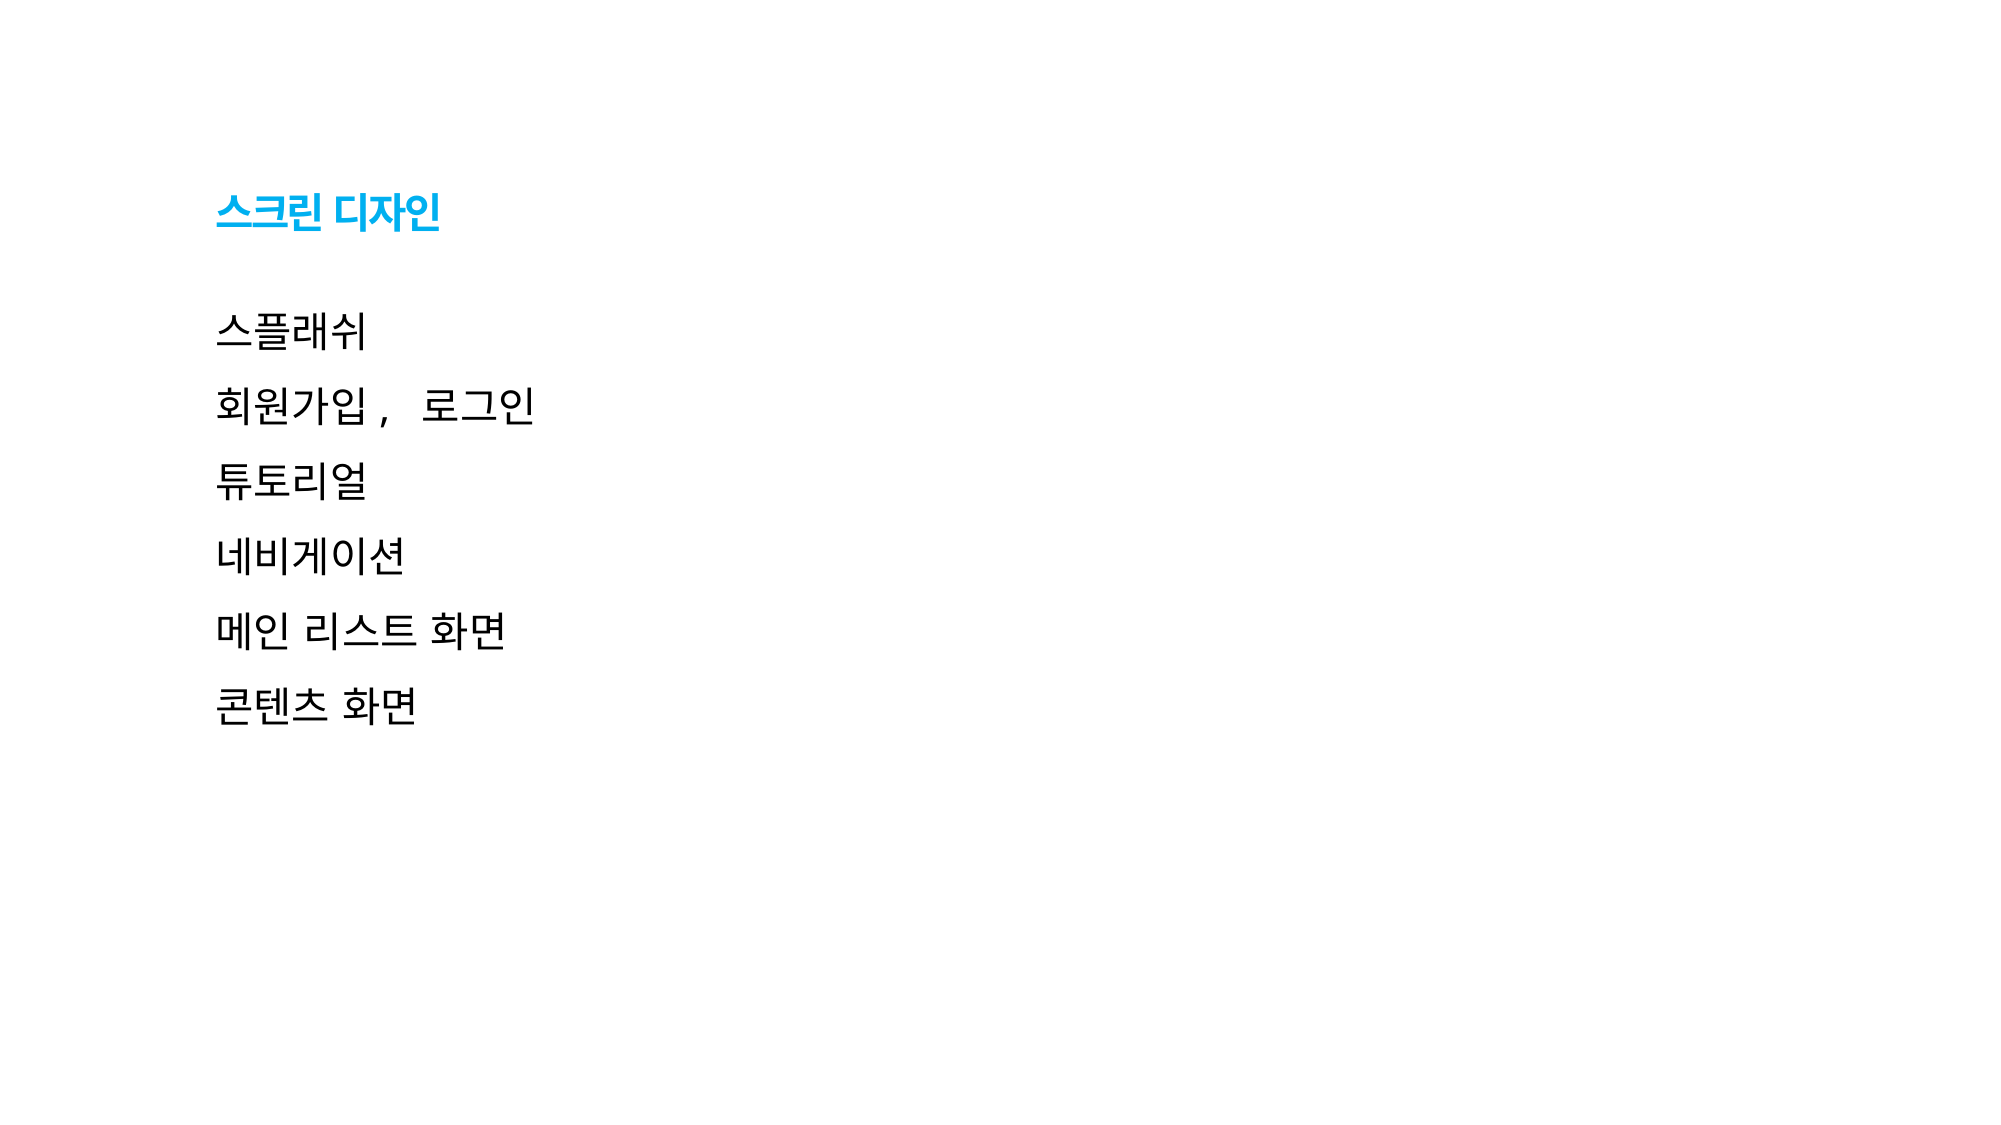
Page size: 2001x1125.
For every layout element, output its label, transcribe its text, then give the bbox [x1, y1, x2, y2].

list 스크린 디자인 [200, 184, 1098, 248]
title 스플래쉬 회원가입, 로그인 튜토리얼 네비게이션 메인 리스트 화면 콘텐츠 화면 [200, 273, 1701, 890]
